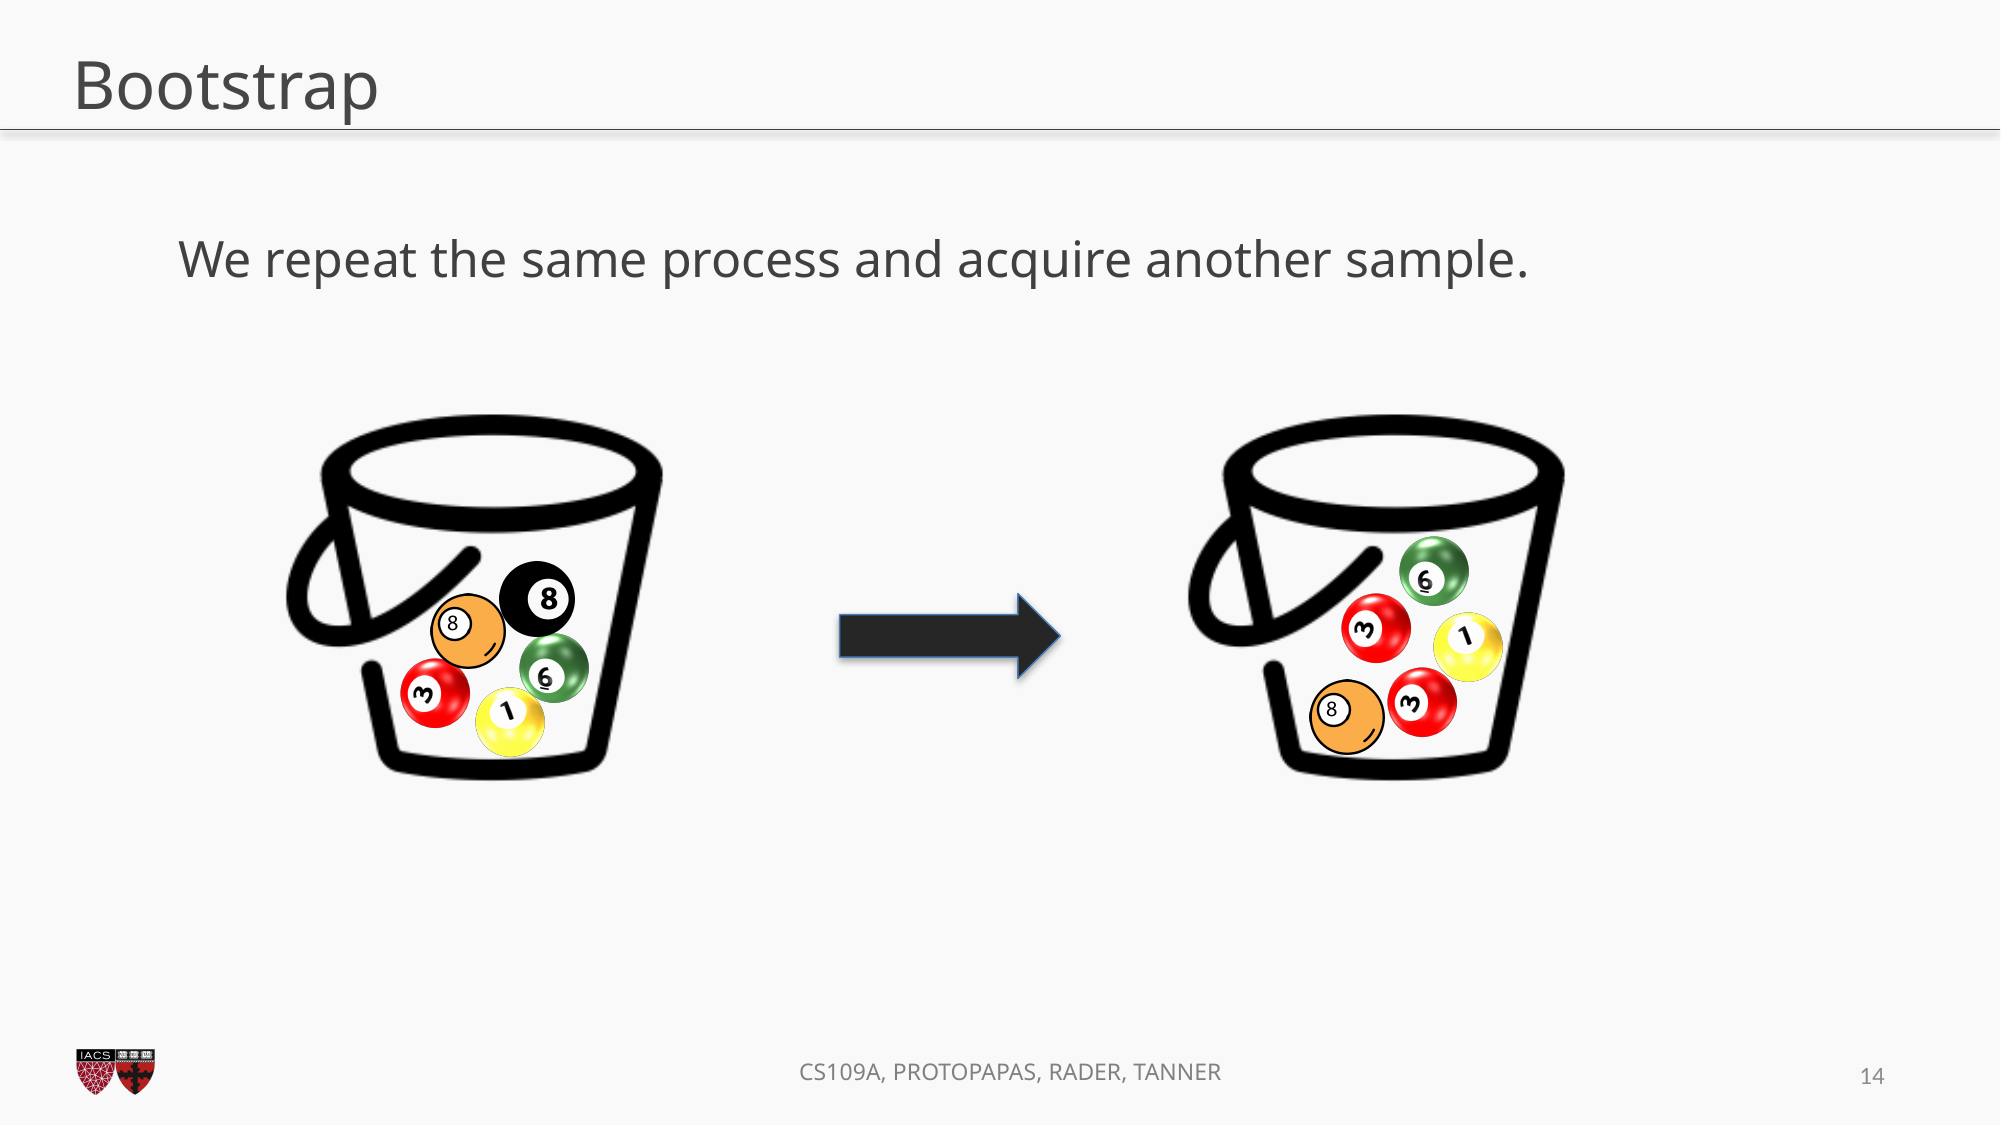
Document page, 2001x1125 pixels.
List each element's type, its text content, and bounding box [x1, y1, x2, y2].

picture [1168, 390, 1586, 808]
text_box We repeat the same process and acquire another sample. [163, 220, 1546, 296]
picture [266, 390, 684, 808]
text_box [838, 592, 1061, 680]
picture [75, 1049, 155, 1095]
title Bootstrap [57, 35, 1943, 162]
